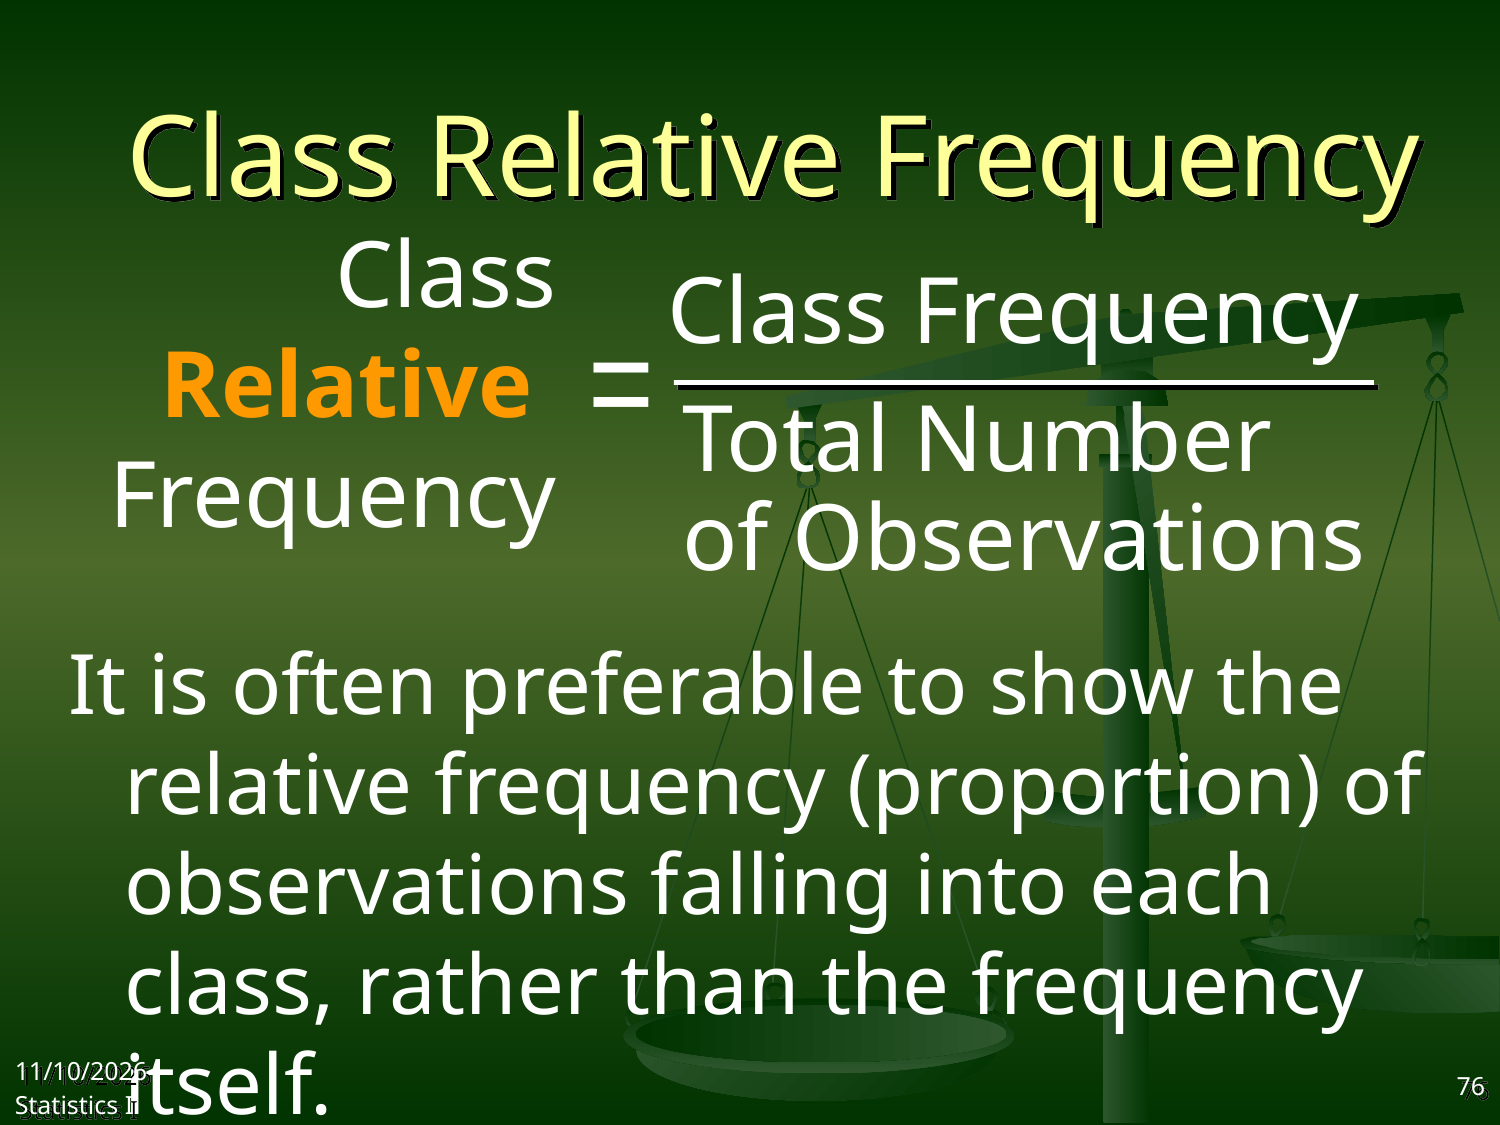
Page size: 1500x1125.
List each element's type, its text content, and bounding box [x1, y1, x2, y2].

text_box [88, 208, 1375, 599]
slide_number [0, 1049, 351, 1125]
slide_number 76 [1149, 1049, 1500, 1125]
title Class Relative Frequency [88, 54, 1460, 249]
list It is often preferable to show the relative frequency (proportion) of observations falling into each class, rather than the frequency itself. [52, 623, 1447, 1049]
